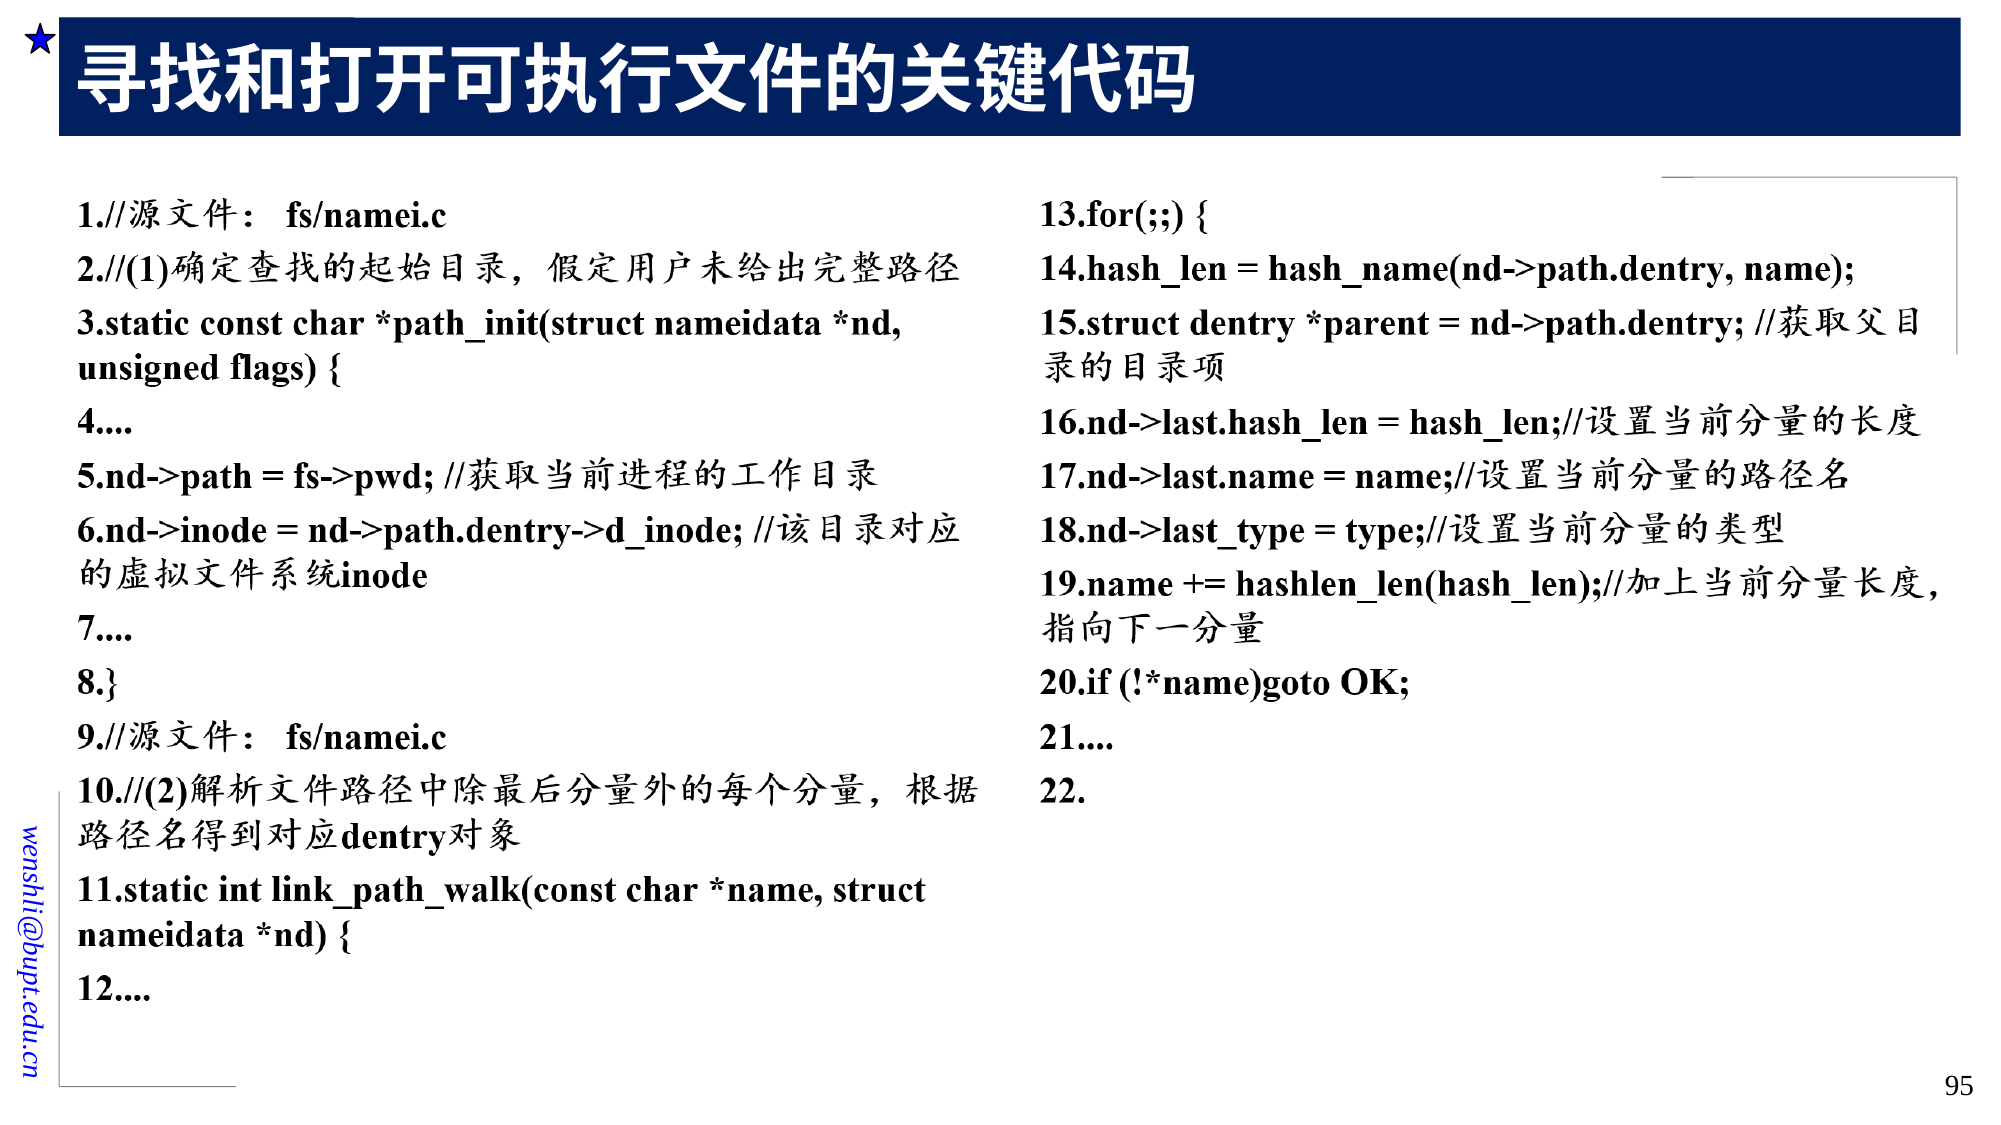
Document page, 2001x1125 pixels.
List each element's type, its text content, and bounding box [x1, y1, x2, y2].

title 寻找和打开可执行文件的关键代码 [58, 17, 1961, 137]
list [63, 185, 1955, 1017]
slide_number 95 [1822, 1058, 1990, 1113]
